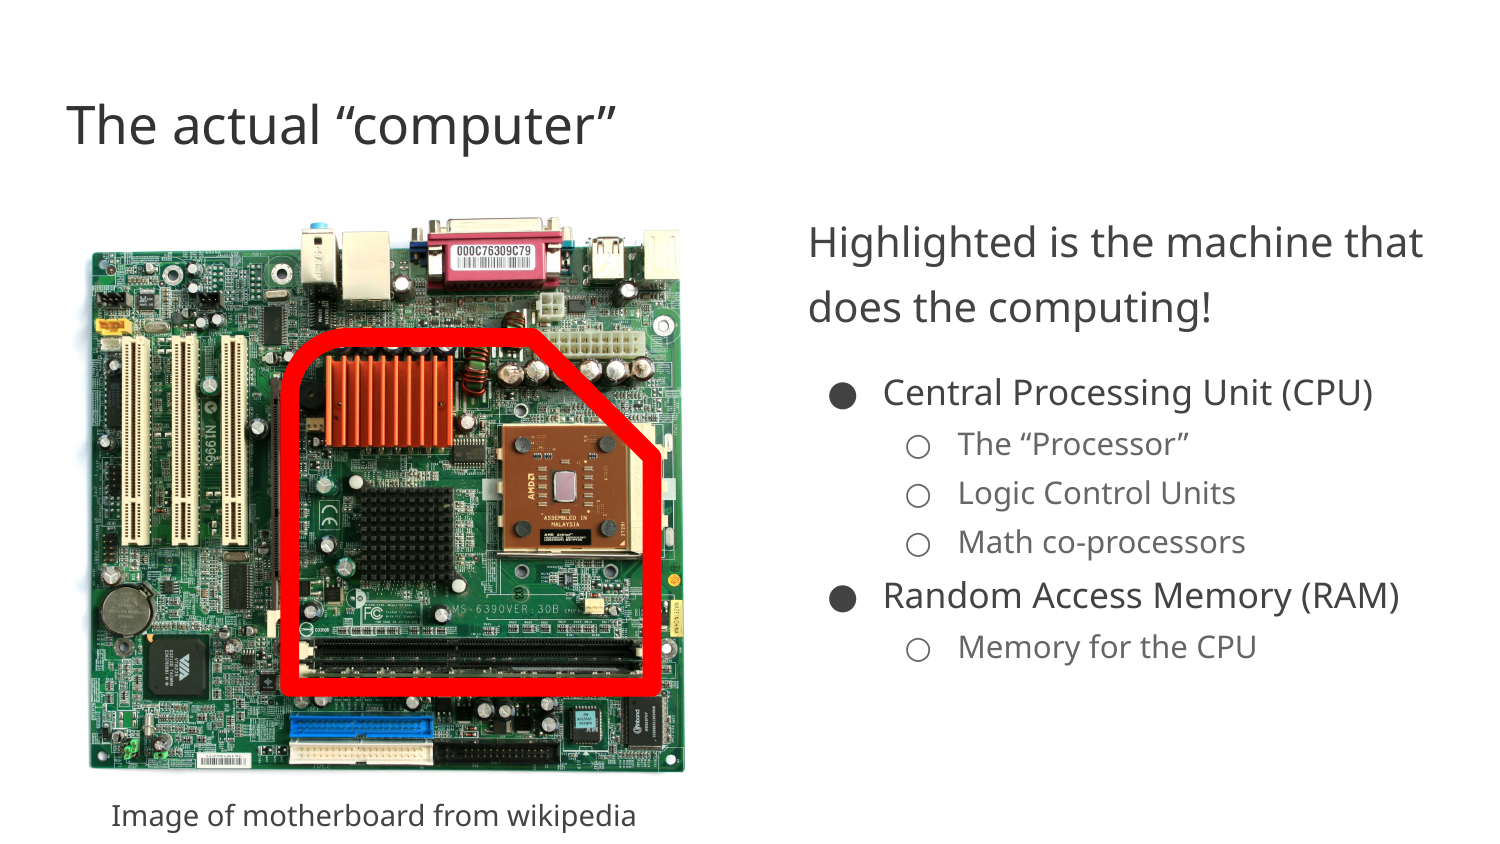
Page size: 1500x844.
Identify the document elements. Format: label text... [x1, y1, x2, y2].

title The actual “computer” [51, 72, 1449, 176]
list Highlighted is the machine that does the computing! Central Processing Unit (CPU) The “Processor” Logic Control Units Math co-processors Random Access Memory (RAM) Memory for the CPU [792, 189, 1449, 750]
text_box Image of motherboard from wikipedia [96, 815, 692, 844]
picture [49, 187, 721, 807]
